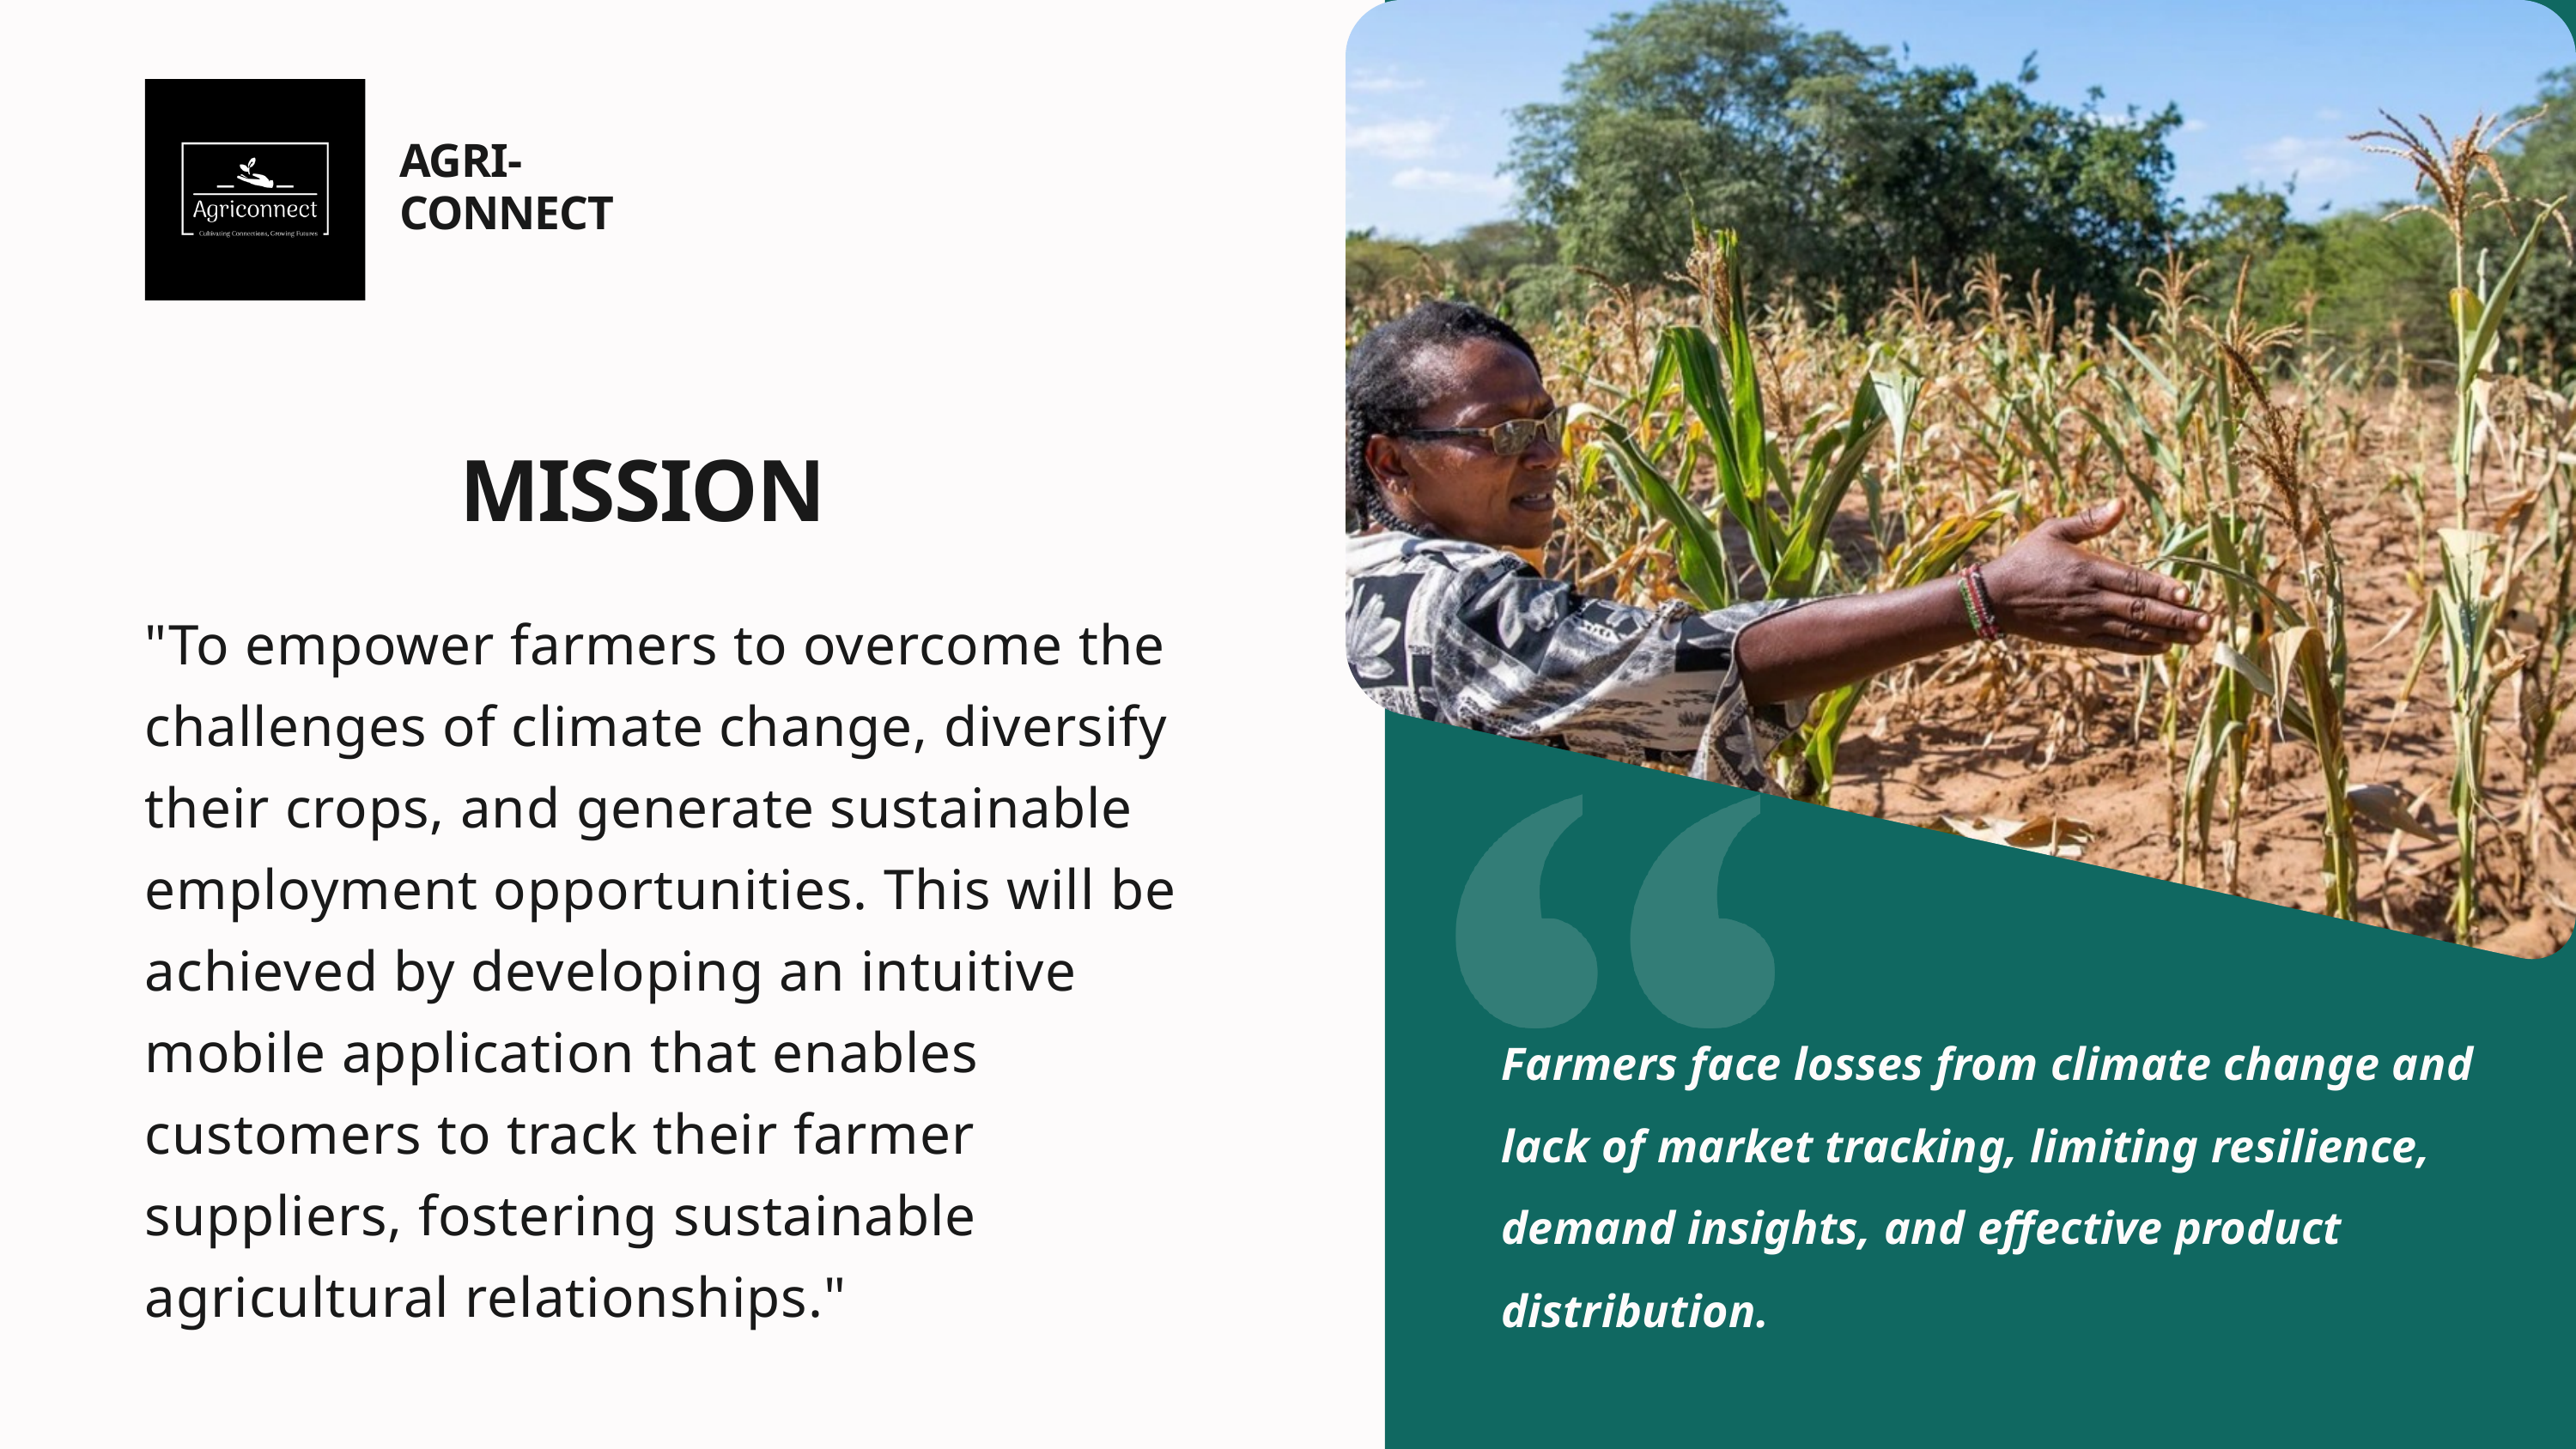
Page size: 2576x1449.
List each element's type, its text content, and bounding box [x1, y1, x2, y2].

text_box [144, 79, 366, 300]
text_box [1345, 0, 2576, 960]
text_box "To empower farmers to overcome the challenges of climate change, diversify their crops, and generate sustainable employment opportunities. This will be achieved by developing an intuitive mobile application that enables customers to track their farmer suppliers, fostering sustainable agricultural relationships." [144, 594, 1214, 1329]
text_box MISSION [459, 419, 842, 539]
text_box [1384, 966, 2576, 1449]
text_box AGRI- CONNECT [399, 133, 711, 239]
